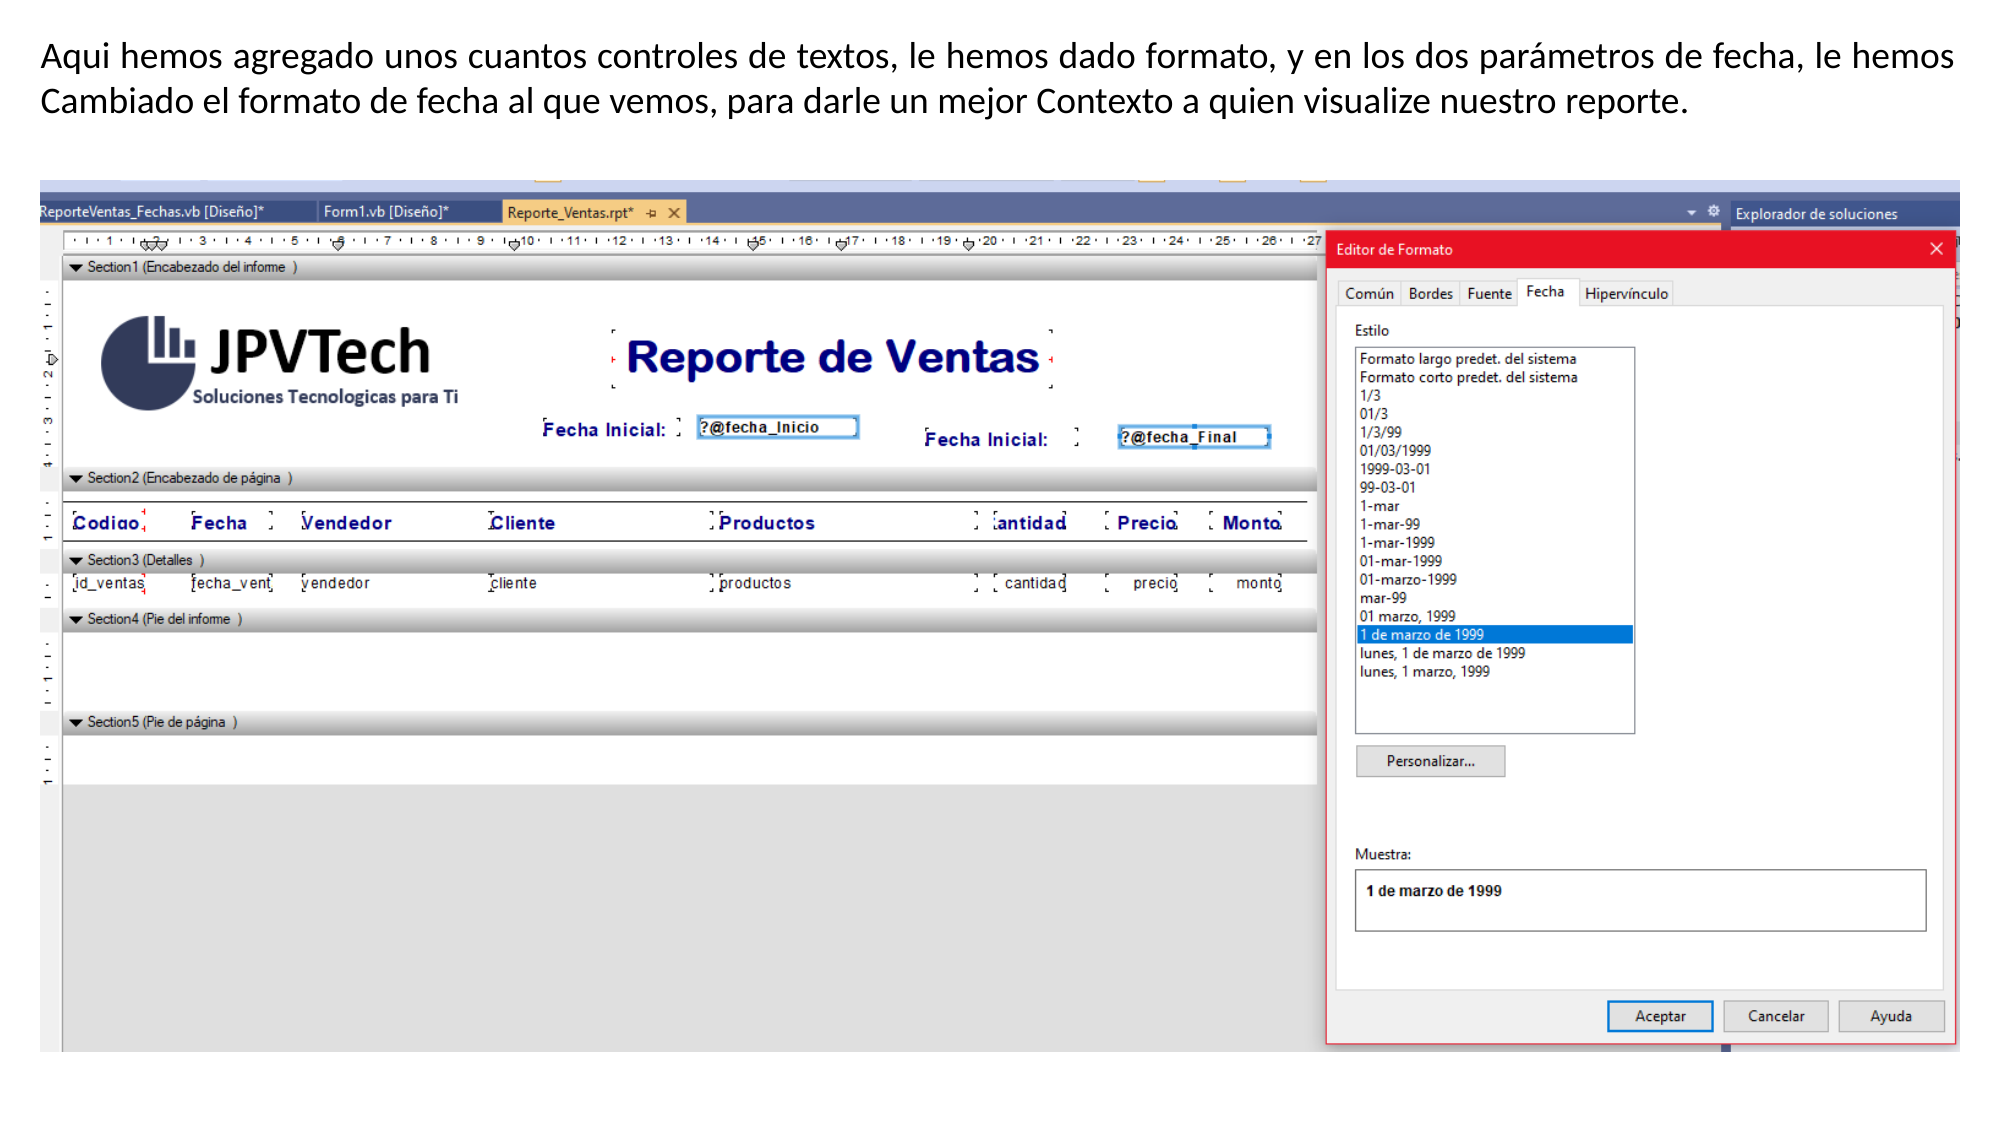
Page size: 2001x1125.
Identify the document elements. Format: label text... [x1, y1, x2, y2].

picture [40, 180, 1960, 1052]
text_box Aqui hemos agregado unos cuantos controles de textos, le hemos dado formato, y en los dos parámetros de fecha, le hemos Cambiado el formato de fecha al que vemos, para darle un mejor Contexto a quien visualize nuestro reporte. [25, 23, 1972, 128]
